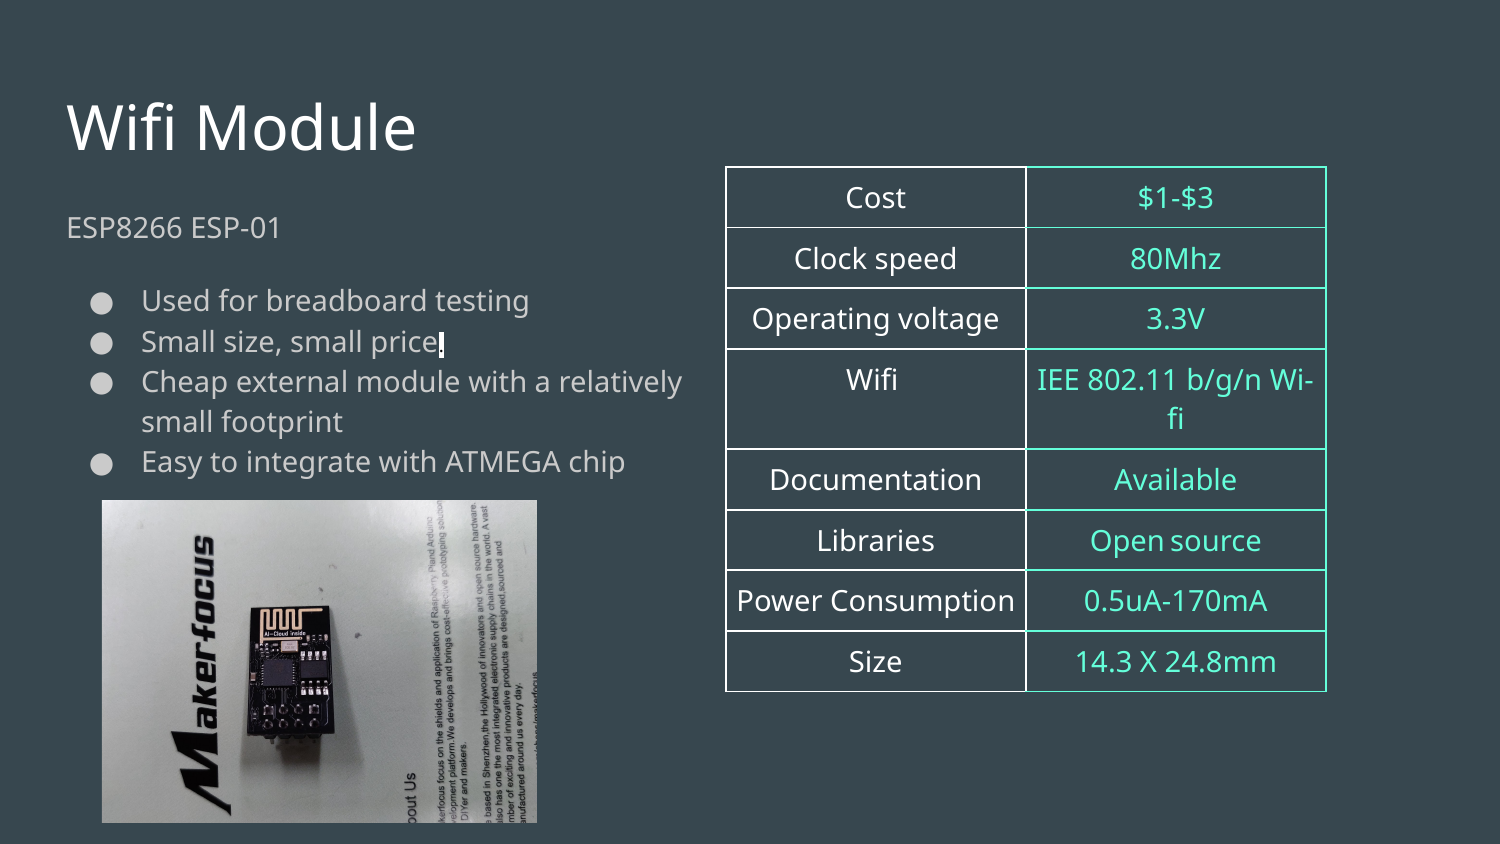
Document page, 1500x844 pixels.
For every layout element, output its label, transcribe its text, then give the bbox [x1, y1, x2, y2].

table_header $1-$3 [1027, 168, 1325, 227]
table_cell Operating voltage [727, 289, 1025, 348]
table_cell 80Mhz [1027, 228, 1325, 287]
table_cell Available [1027, 450, 1325, 509]
picture [101, 499, 538, 823]
table_cell IEE 802.11 b/g/n Wi-fi [1027, 350, 1325, 448]
table_cell Wifi [727, 350, 1025, 448]
table_cell Documentation [727, 450, 1025, 509]
table_cell Size [727, 632, 1025, 691]
table_cell 3.3V [1027, 289, 1325, 348]
table_cell Power Consumption [727, 571, 1025, 630]
title Wifi Module [51, 72, 1449, 167]
table_cell Libraries [727, 511, 1025, 569]
table_cell 0.5uA-170mA [1027, 571, 1325, 630]
list ESP8266 ESP-01 Used for breadboard testing Small size, small price. Cheap external module with a relatively small footprint Easy to integrate with ATMEGA chip [51, 189, 708, 750]
table_cell Open source [1027, 511, 1325, 569]
table_header Cost [727, 168, 1025, 227]
table_cell Clock speed [727, 228, 1025, 287]
table_cell 14.3 X 24.8mm [1027, 632, 1325, 691]
